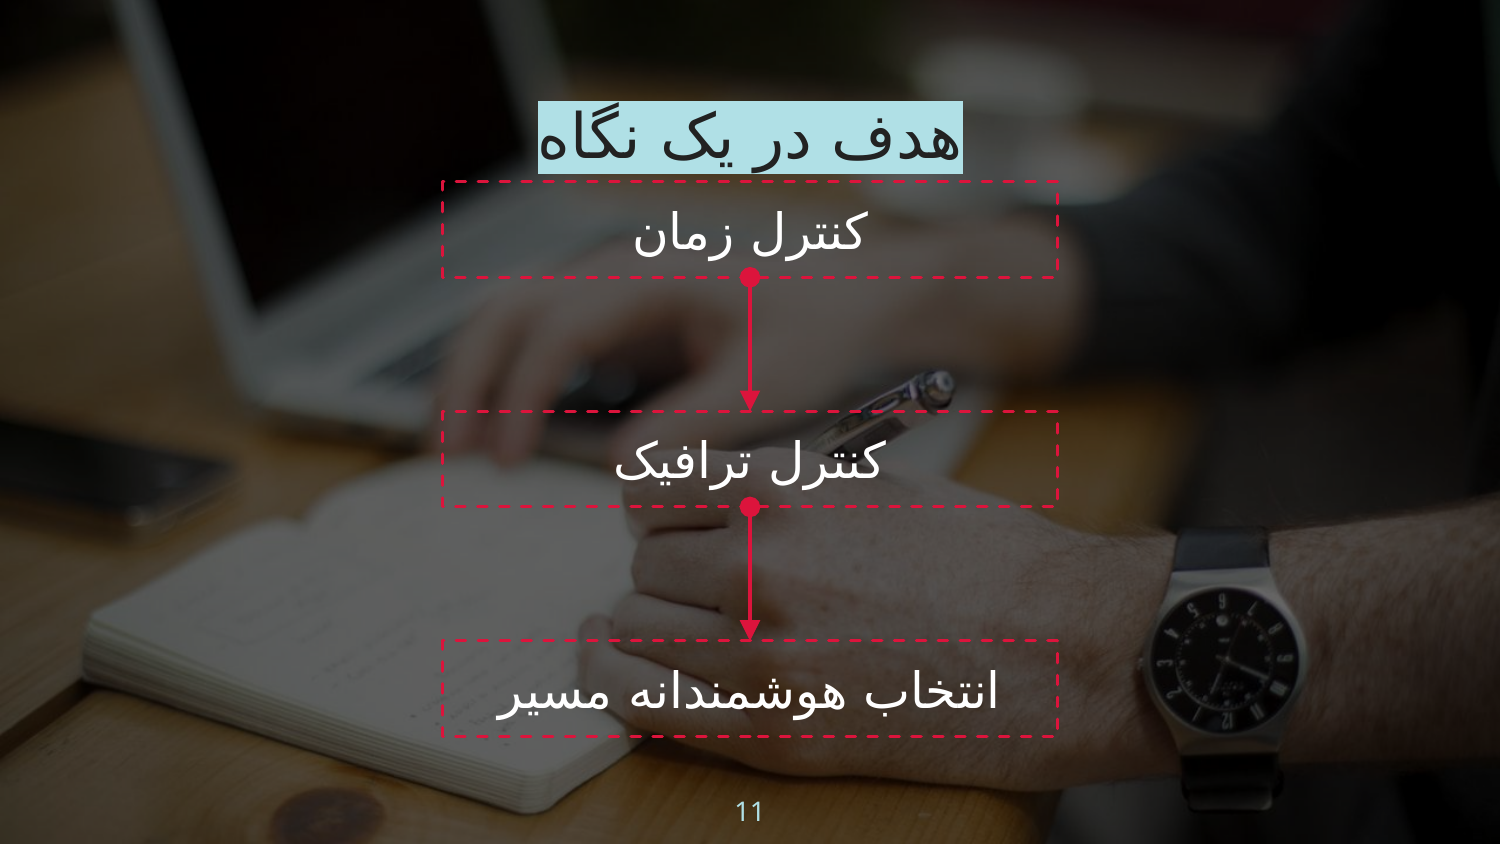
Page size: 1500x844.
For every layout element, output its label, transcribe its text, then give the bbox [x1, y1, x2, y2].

text_box انتخاب هوشمندانه مسیر [442, 640, 1058, 737]
text_box [0, 0, 1500, 844]
slide_number 11 [705, 779, 795, 832]
title هدف در یک نگاه [75, 81, 1425, 158]
text_box کنترل ترافیک [442, 411, 1058, 507]
text_box کنترل زمان [442, 181, 1058, 278]
